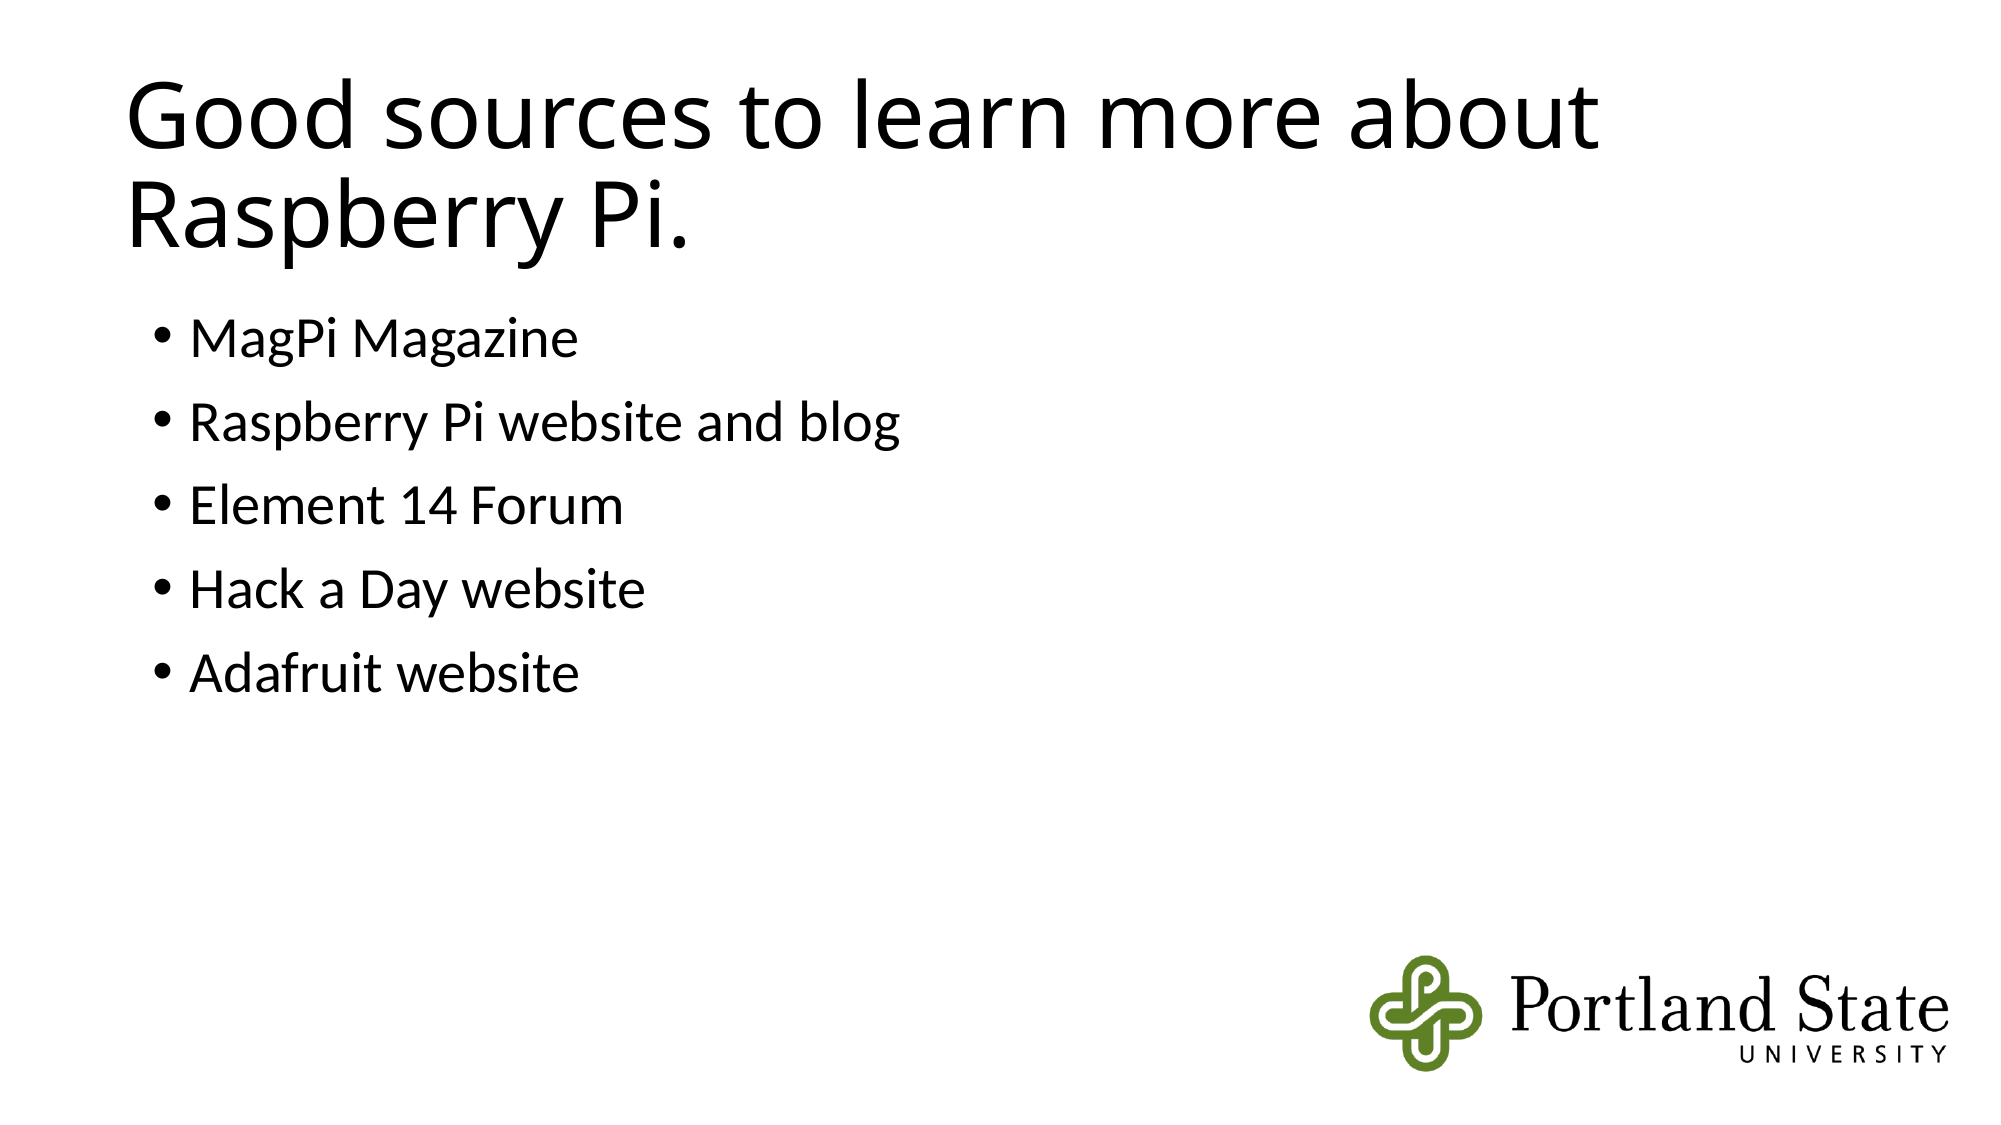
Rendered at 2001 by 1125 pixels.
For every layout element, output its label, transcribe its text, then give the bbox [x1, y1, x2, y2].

list MagPi Magazine Raspberry Pi website and blog Element 14 Forum Hack a Day website Adafruit website [137, 299, 1863, 838]
title Good sources to learn more about Raspberry Pi. [109, 59, 1908, 278]
picture [1347, 929, 1970, 1097]
